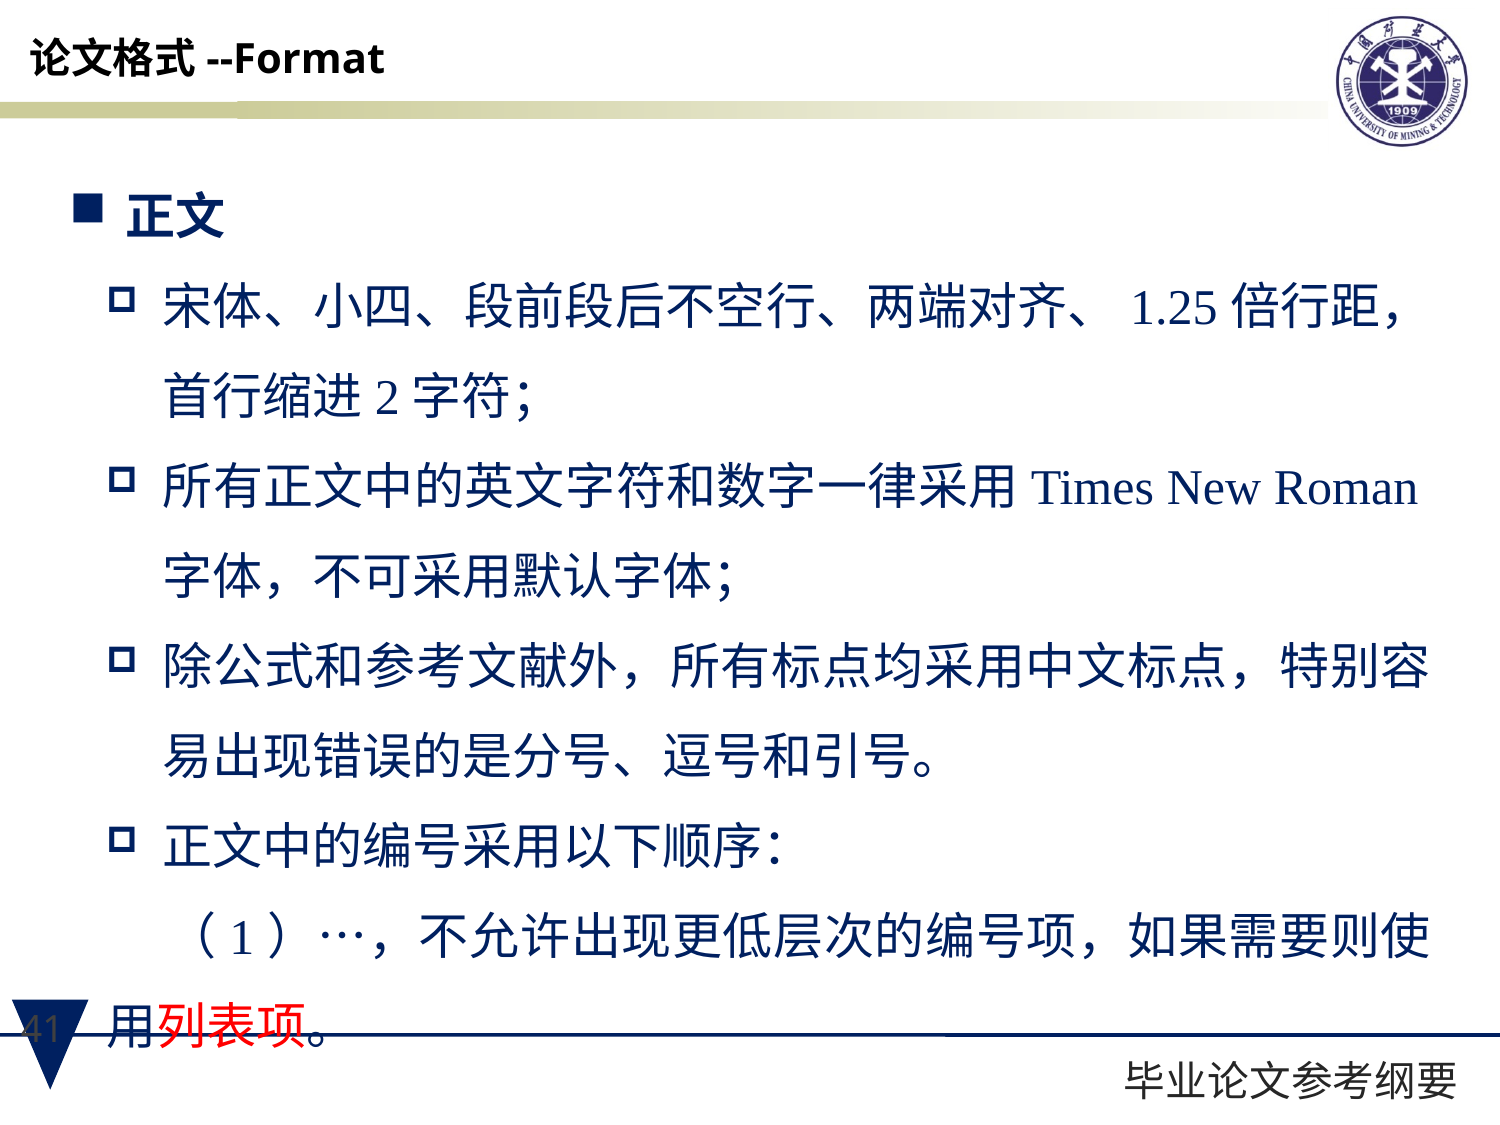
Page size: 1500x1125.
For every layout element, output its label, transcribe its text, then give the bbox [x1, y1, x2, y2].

picture [1328, 114, 1475, 154]
text_box 论文格式--Format [14, 0, 1497, 114]
text_box 正文 宋体、小四、段前段后不空行、两端对齐、1.25倍行距，首行缩进2字符； 所有正文中的英文字符和数字一律采用Times New Roman字体，不可采用默认字体； 除公式和参考文献外，所有标点均采用中文标点，特别容易出现错误的是分号、逗号和引号。 正文中的编号采用以下顺序： （1）…，不允许出现更低层次的编号项，如果需要则使用列表项。 [52, 145, 1447, 819]
